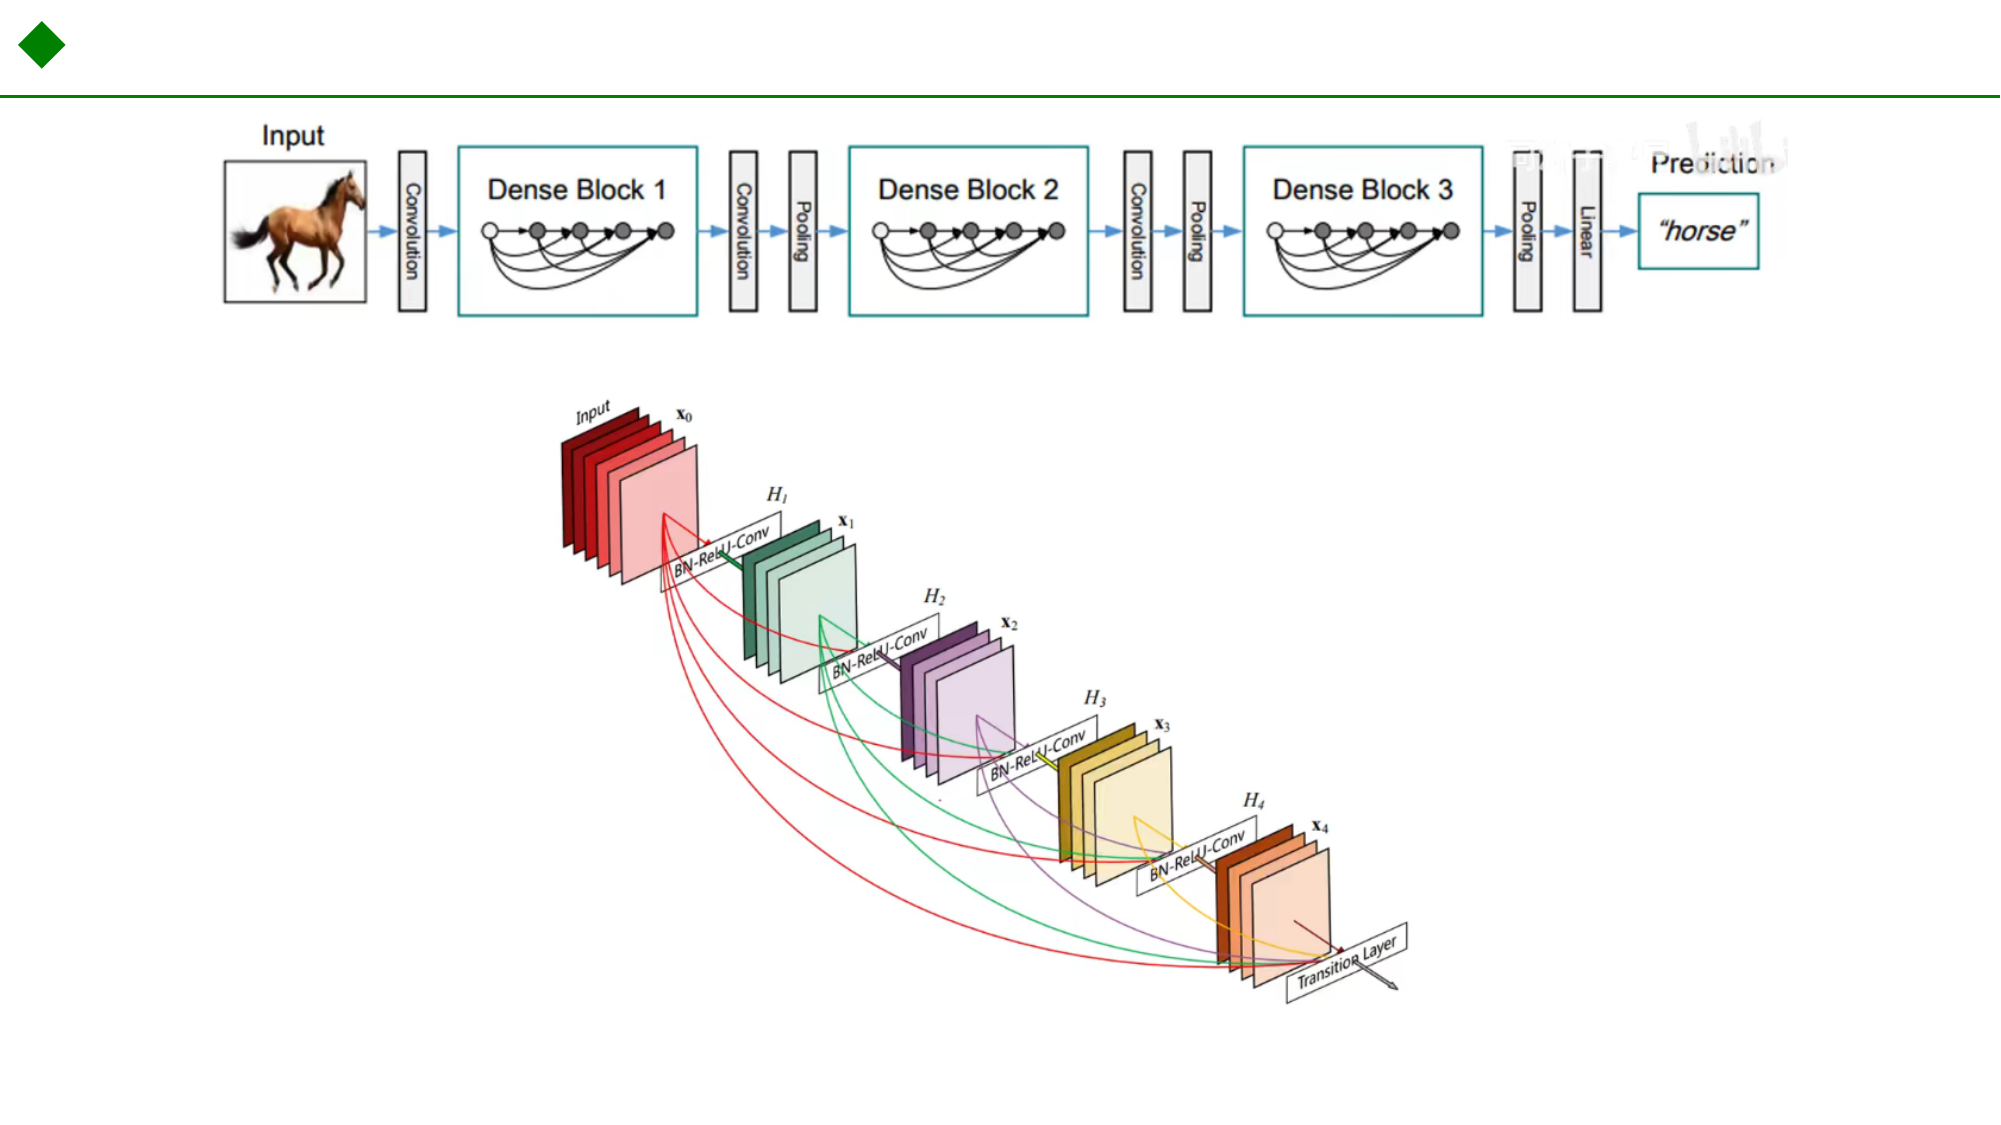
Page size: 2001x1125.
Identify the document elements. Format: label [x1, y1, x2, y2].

picture [212, 105, 1788, 1020]
